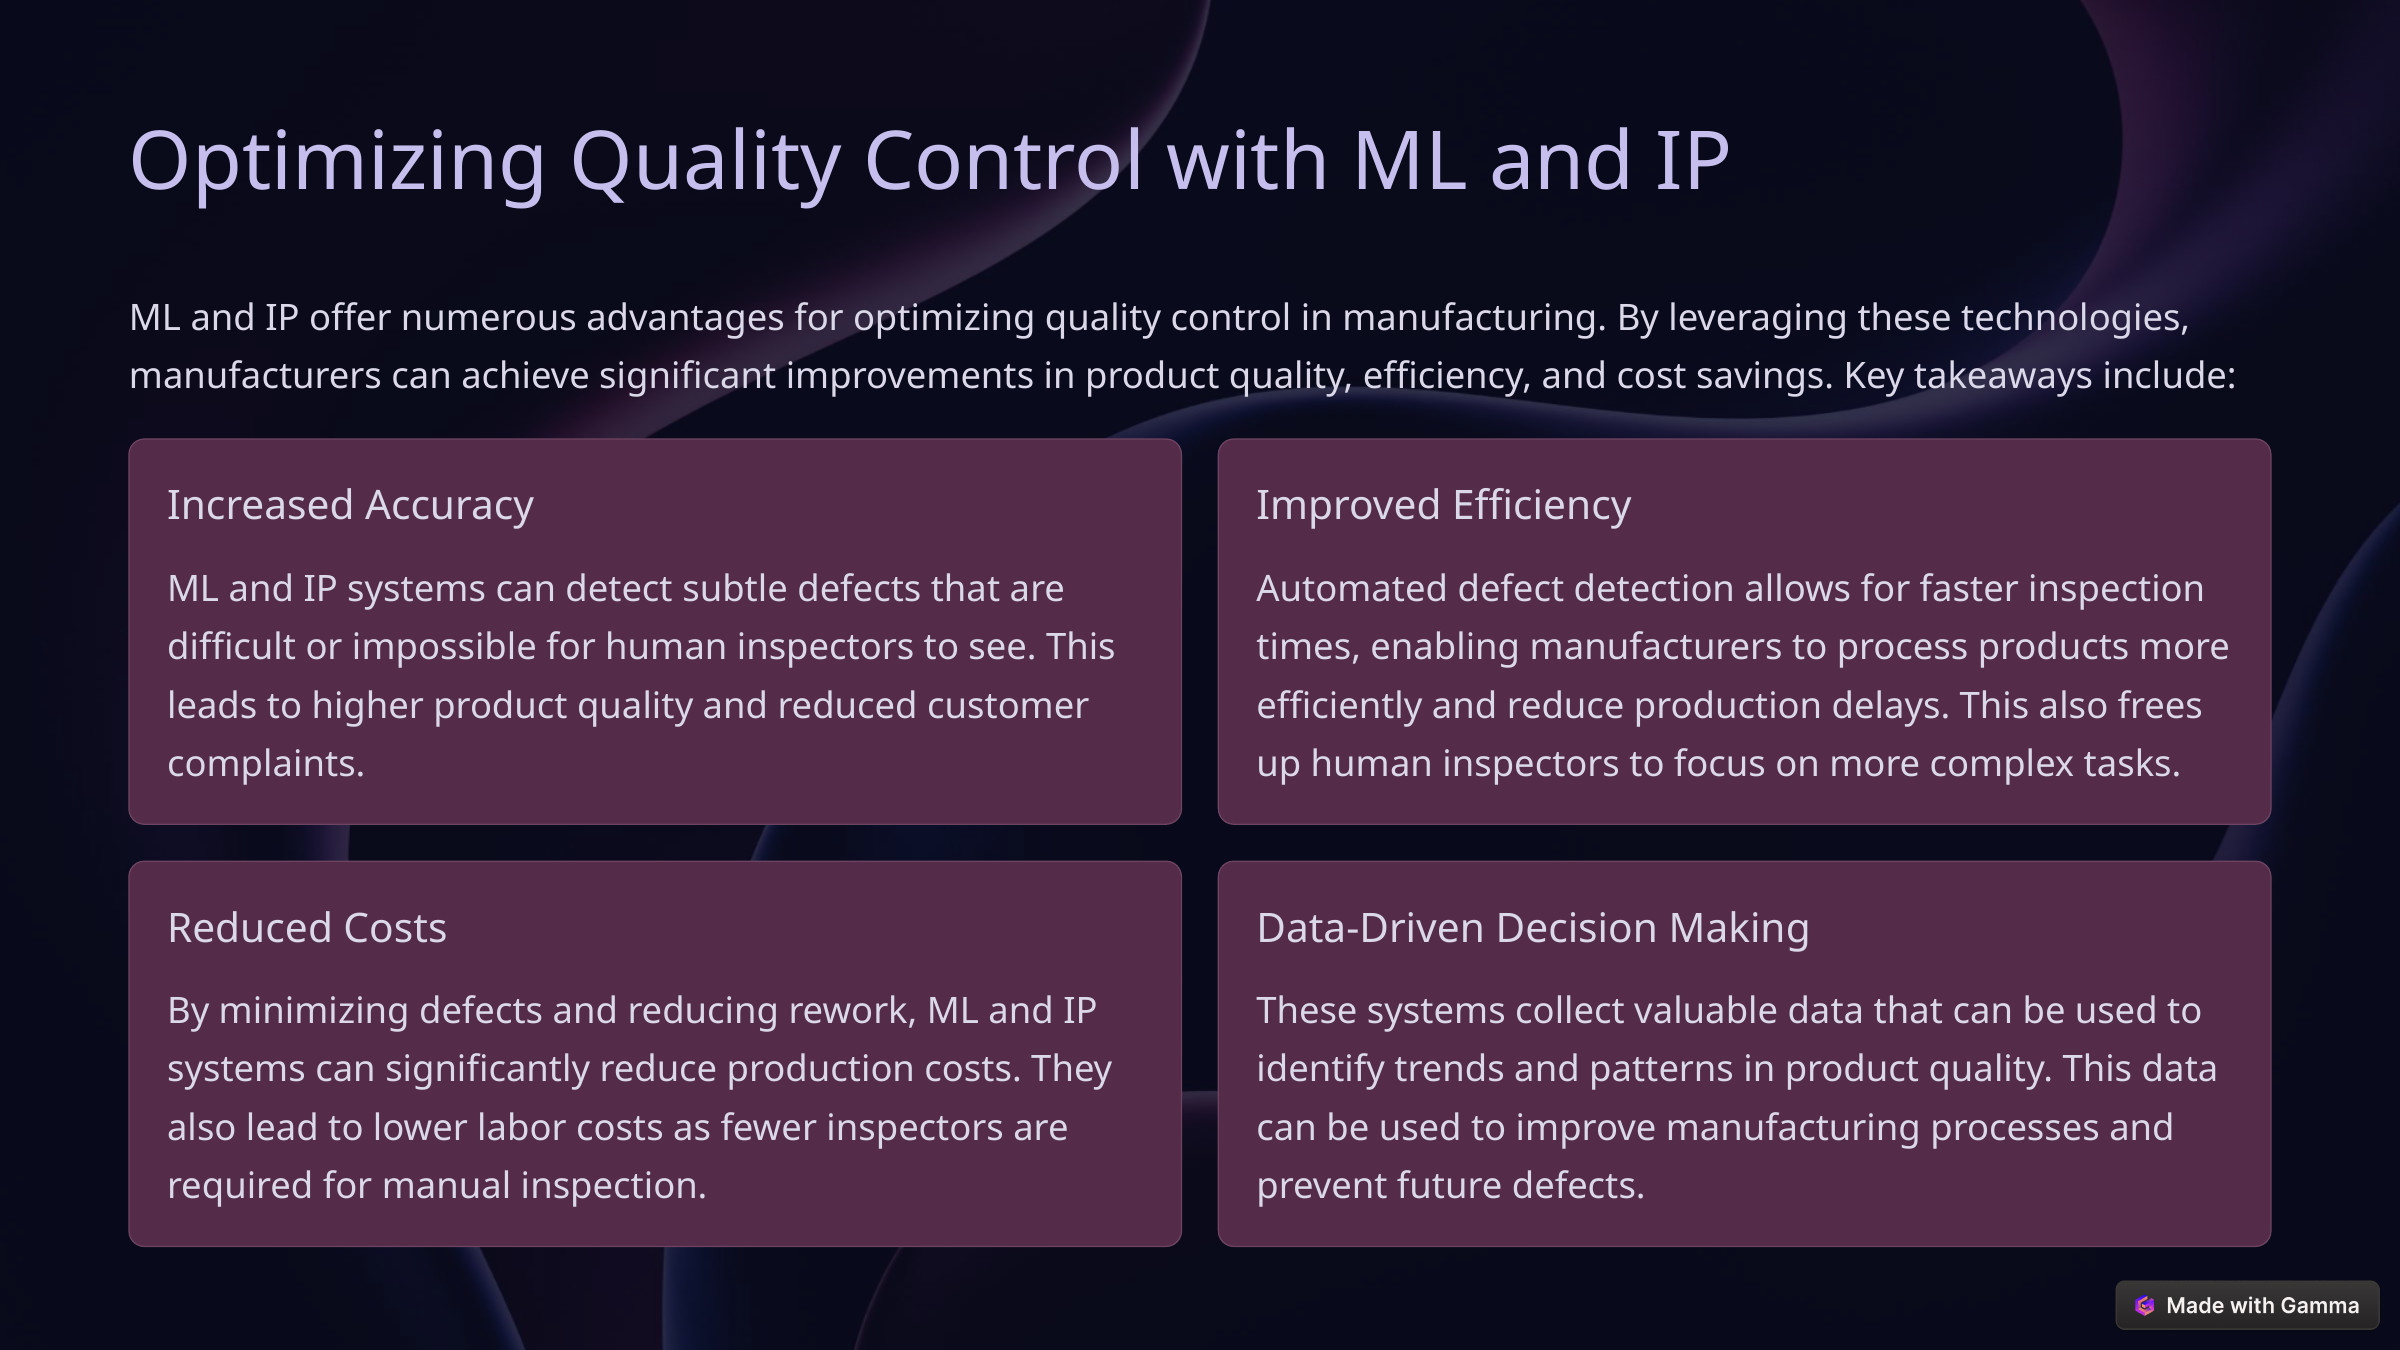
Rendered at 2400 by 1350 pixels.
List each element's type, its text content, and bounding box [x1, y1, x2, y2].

text_box Automated defect detection allows for faster inspection times, enabling manufacturers to process products more efficiently and reduce production delays. This also frees up human inspectors to focus on more complex tasks. [1256, 550, 2233, 787]
text_box Reduced Costs [167, 899, 577, 951]
text_box By minimizing defects and reducing rework, ML and IP systems can significantly reduce production costs. They also lead to lower labor costs as fewer inspectors are required for manual inspection. [167, 972, 1144, 1209]
text_box These systems collect valuable data that can be used to identify trends and patterns in product quality. This data can be used to improve manufacturing processes and prevent future defects. [1256, 972, 2233, 1150]
text_box Data-Driven Decision Making [1256, 899, 1836, 951]
picture [2106, 1271, 2389, 1339]
text_box Improved Efficiency [1256, 477, 1666, 529]
text_box [1218, 438, 2271, 825]
text_box [128, 438, 1182, 825]
text_box ML and IP offer numerous advantages for optimizing quality control in manufacturing. By leveraging these technologies, manufacturers can achieve significant improvements in product quality, efficiency, and cost savings. Key takeaways include: [128, 279, 2271, 398]
text_box [128, 861, 1182, 1247]
text_box [1218, 861, 2271, 1247]
text_box ML and IP systems can detect subtle defects that are difficult or impossible for human inspectors to see. This leads to higher product quality and reduced customer complaints. [167, 550, 1144, 728]
text_box Increased Accuracy [167, 477, 577, 529]
text_box Optimizing Quality Control with ML and IP [128, 103, 1821, 206]
